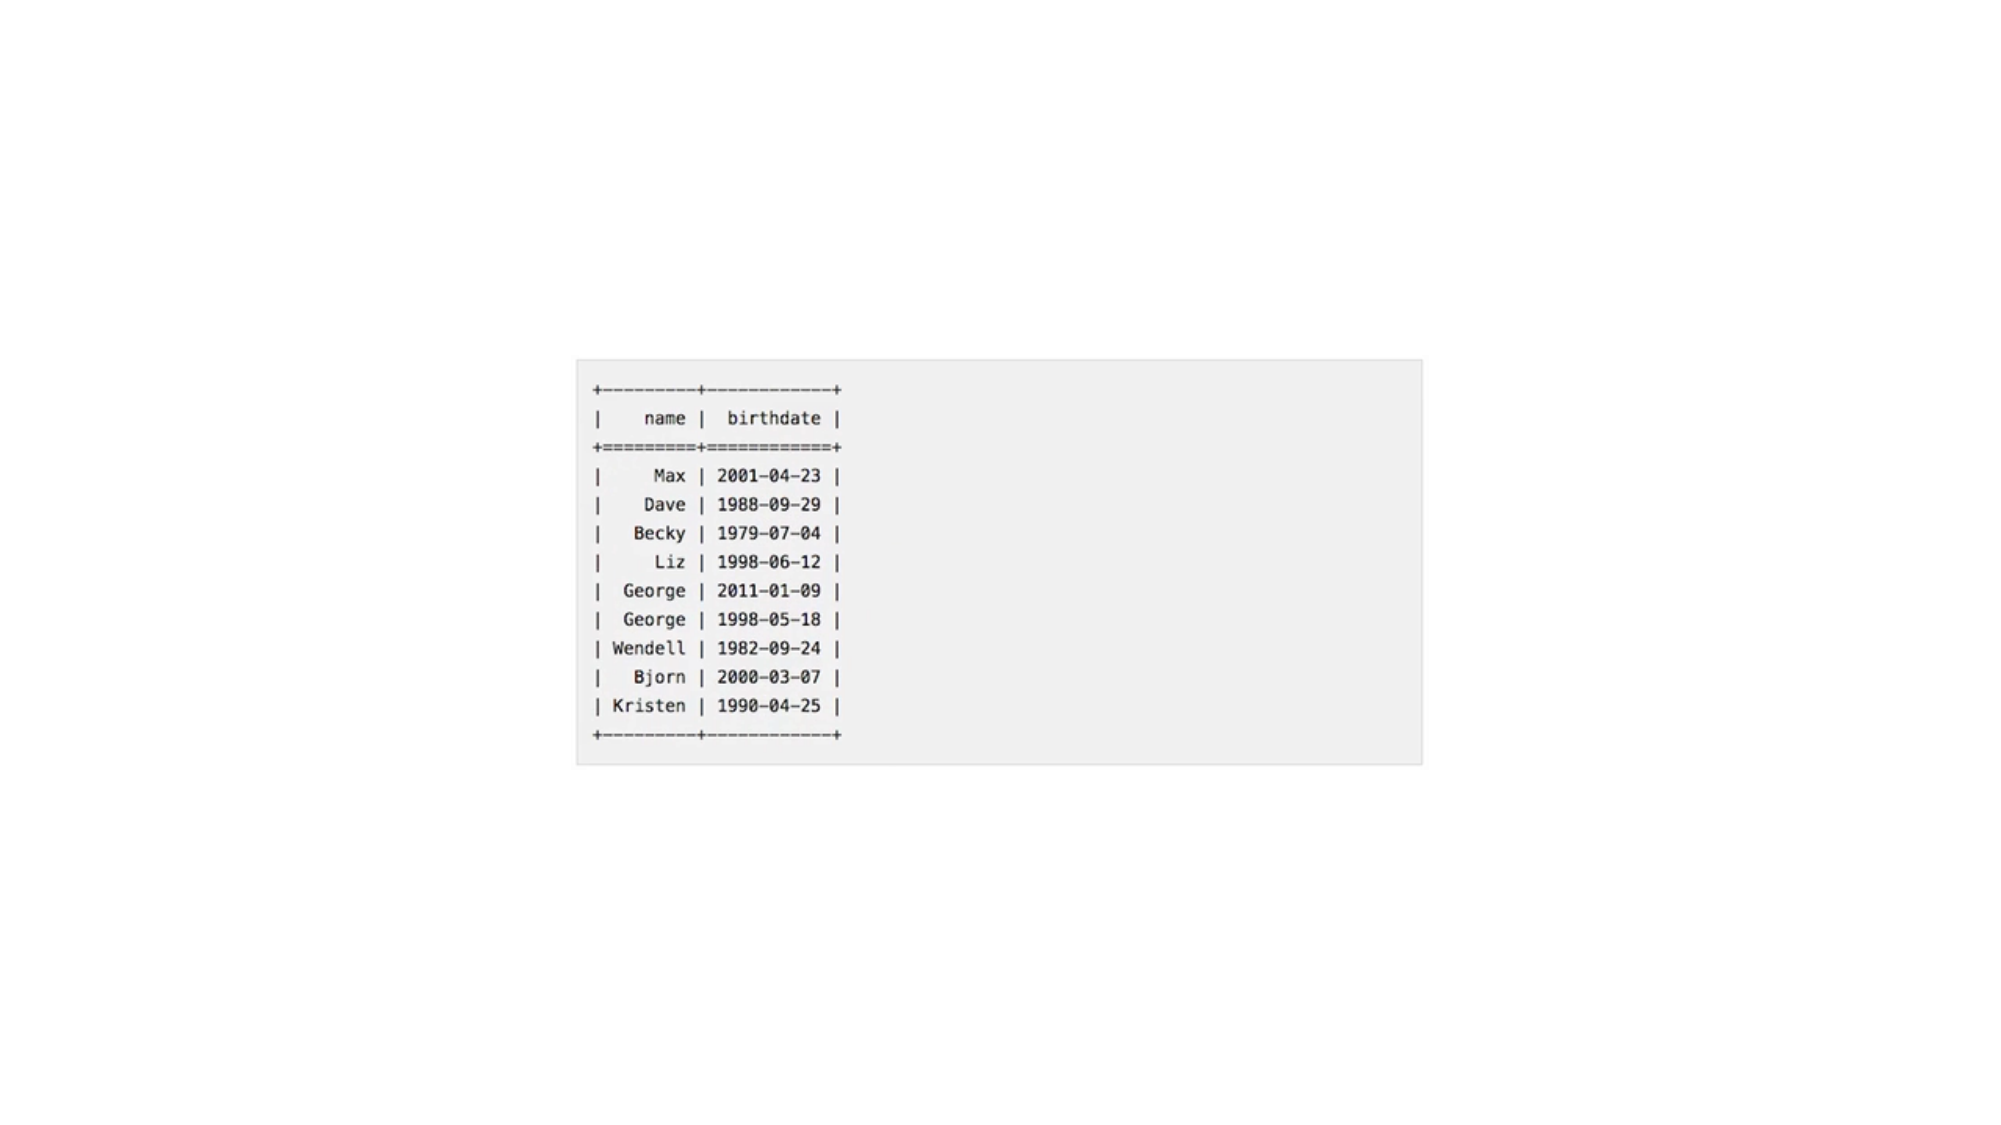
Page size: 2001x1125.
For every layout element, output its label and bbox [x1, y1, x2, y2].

picture [571, 355, 1429, 770]
